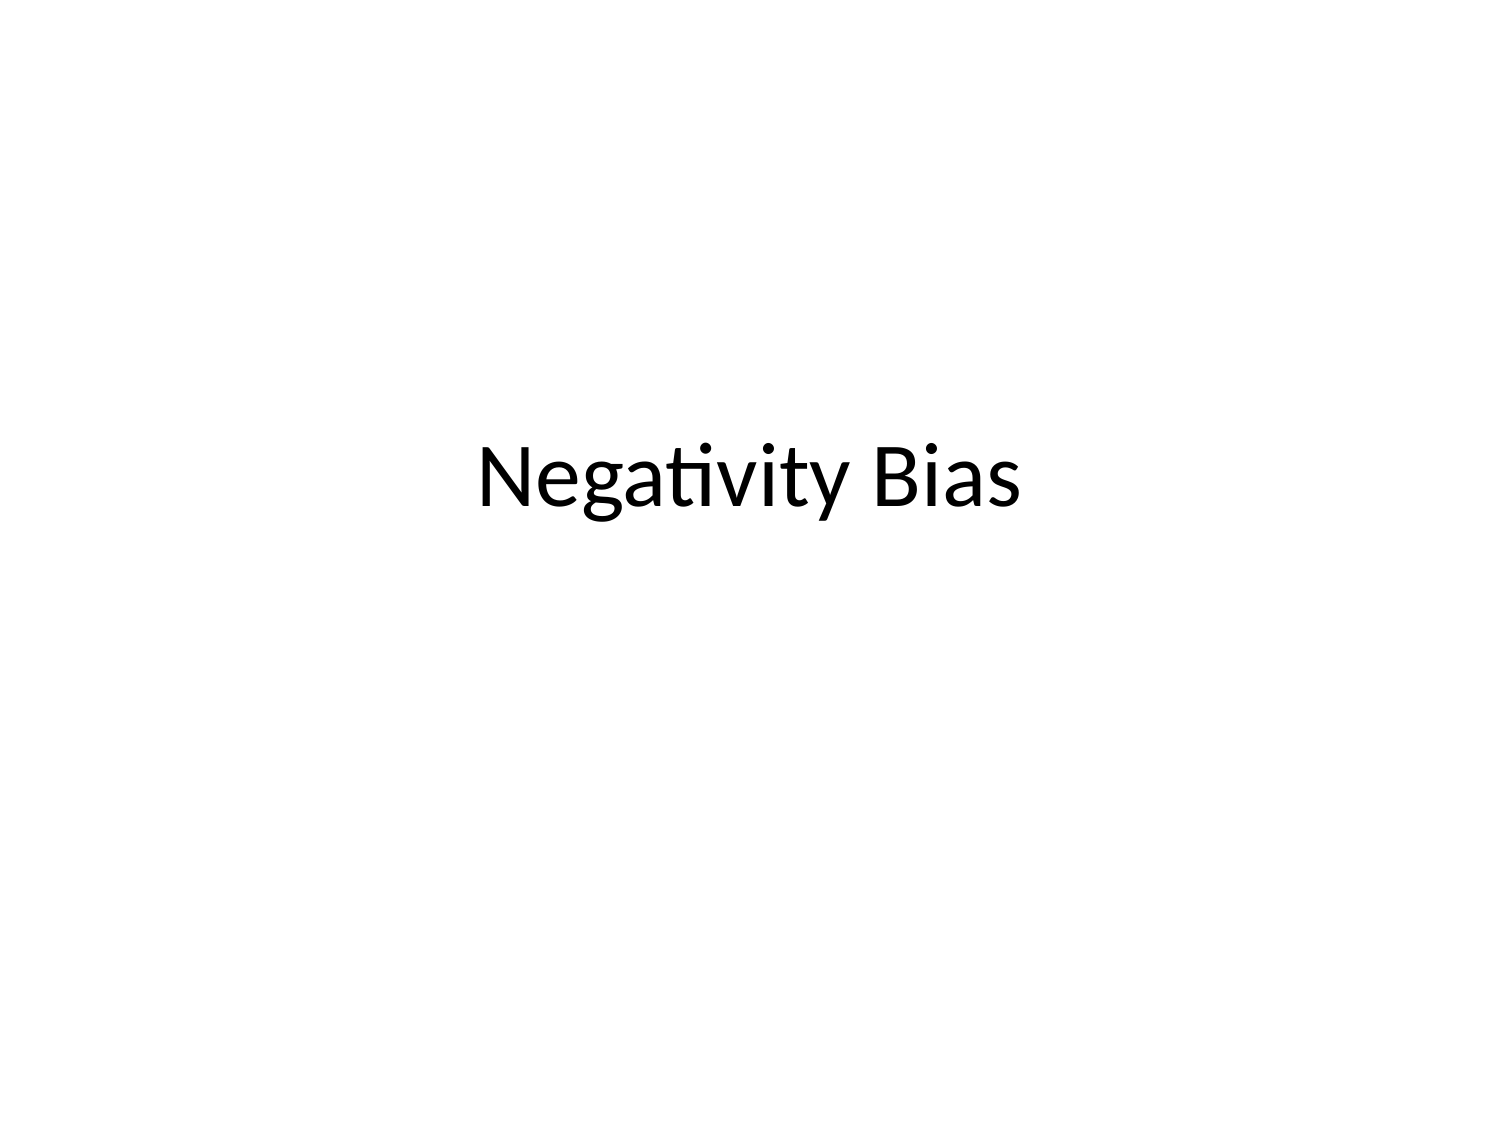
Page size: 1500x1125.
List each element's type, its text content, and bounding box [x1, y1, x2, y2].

title Negativity Bias [112, 349, 1388, 591]
